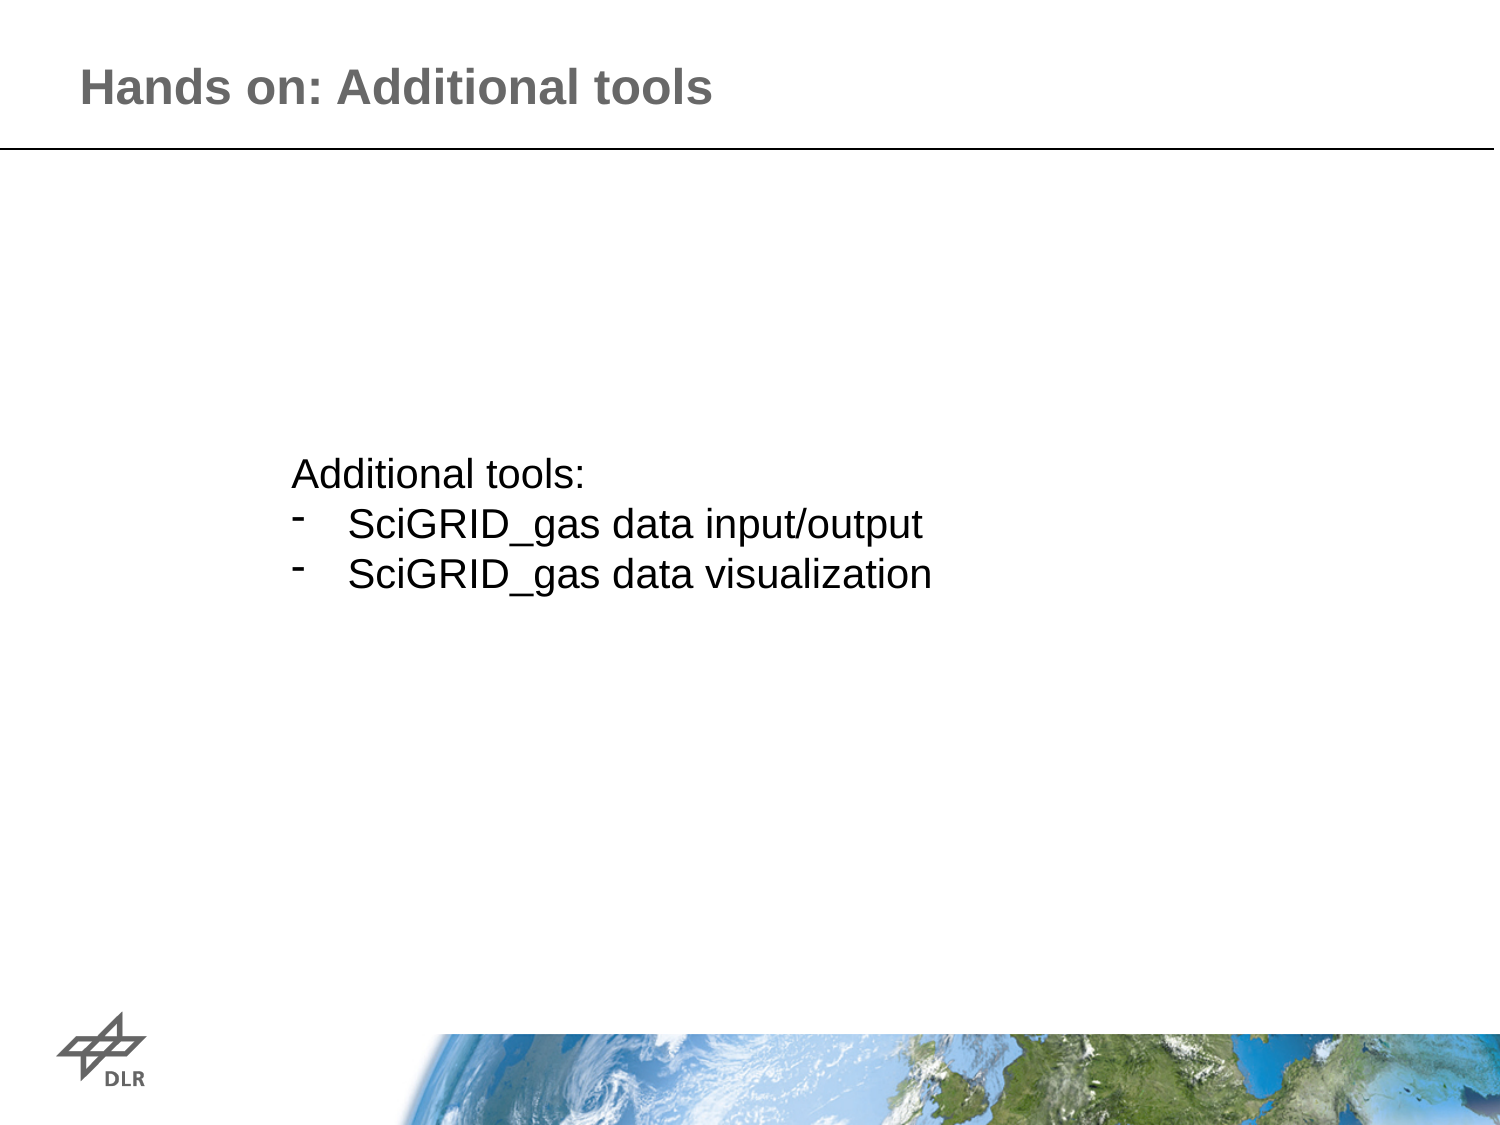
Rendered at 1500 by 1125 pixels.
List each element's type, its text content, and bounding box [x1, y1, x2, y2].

text_box Hands on: Additional tools [79, 54, 1421, 138]
text_box Additional tools: SciGRID_gas data input/output SciGRID_gas data visualization [291, 446, 934, 597]
picture [0, 1007, 1500, 1125]
